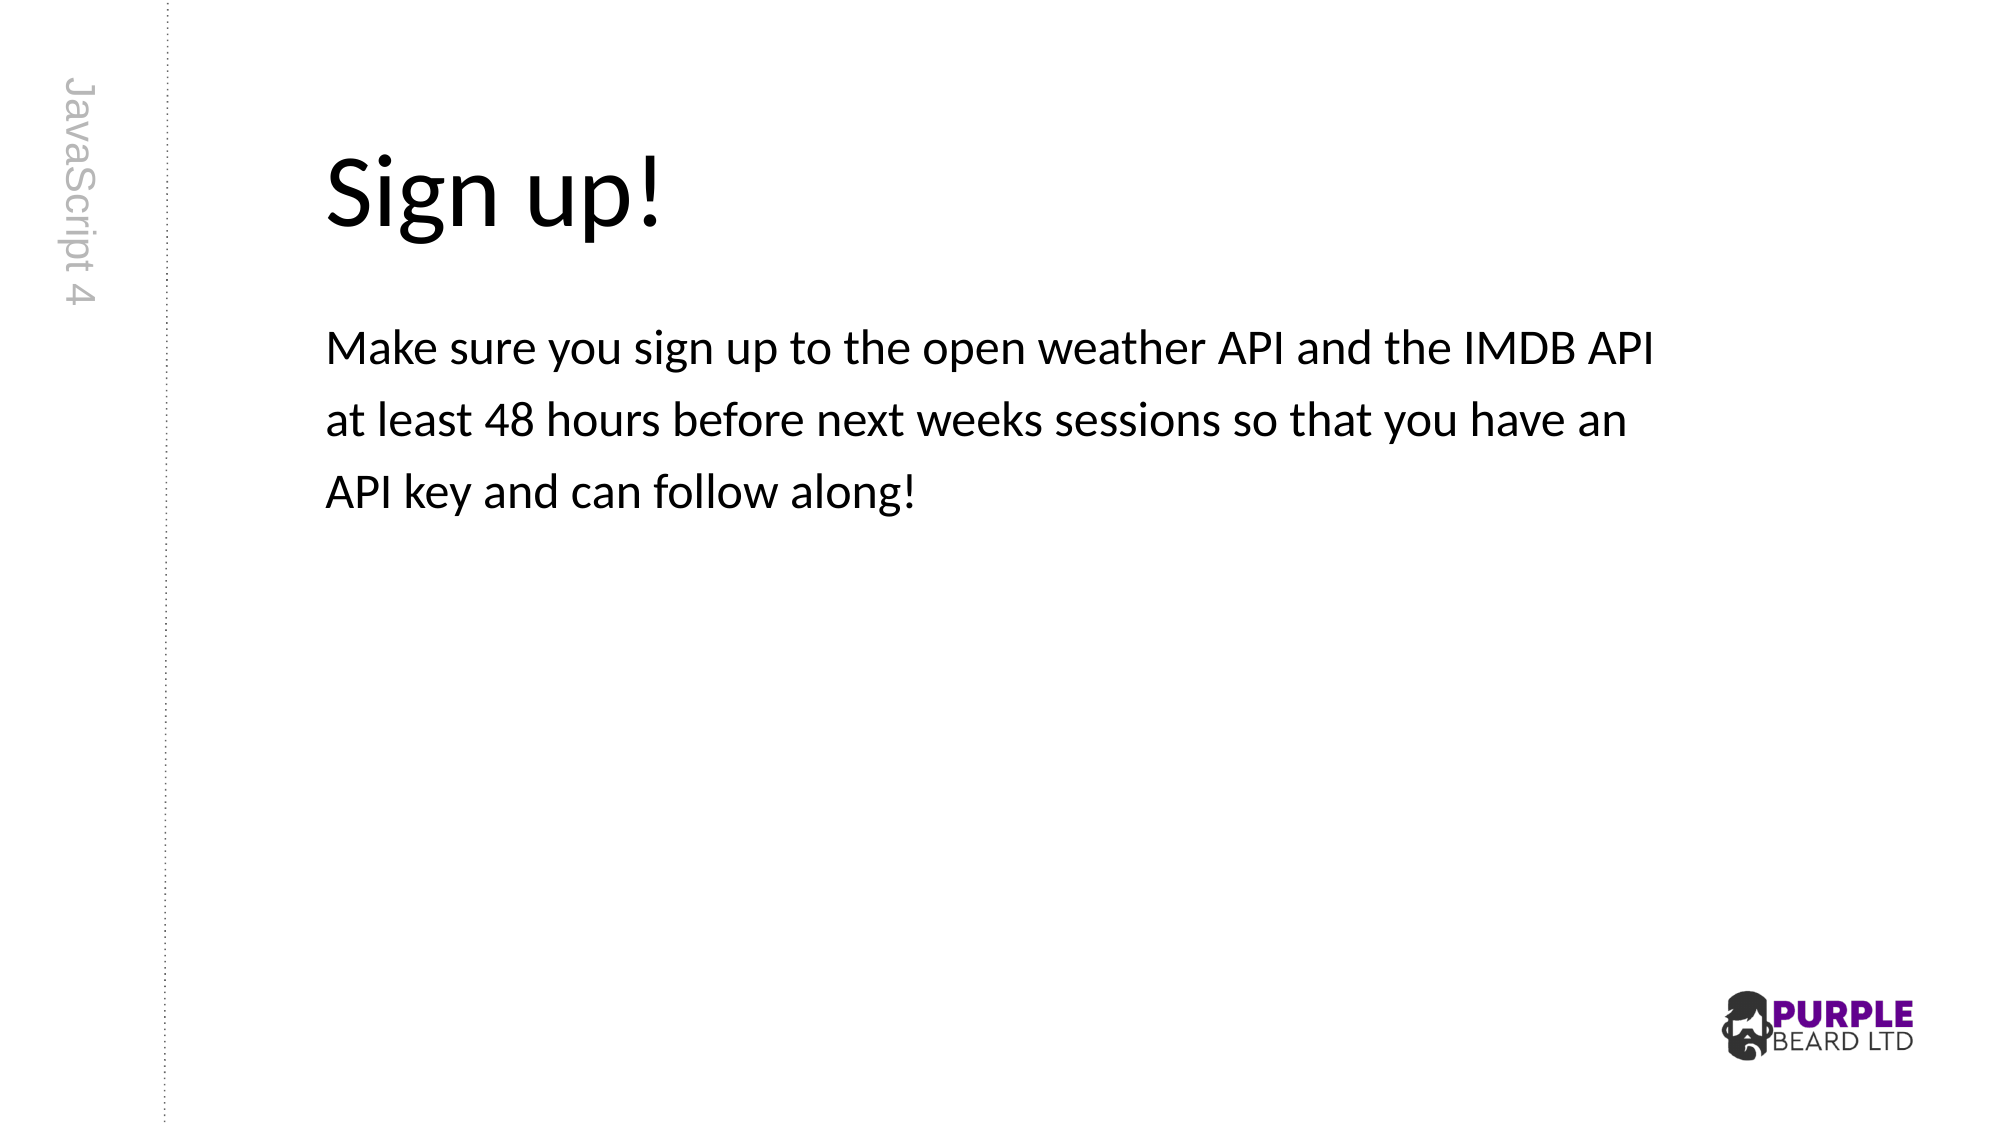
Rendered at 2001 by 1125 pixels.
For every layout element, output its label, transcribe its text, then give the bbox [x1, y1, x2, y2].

title Sign up! [310, 114, 2000, 265]
picture [1701, 974, 1939, 1083]
list Make sure you sign up to the open weather API and the IMDB API at least 48 hours before next weeks sessions so that you have an API key and can follow along! [310, 295, 1702, 835]
